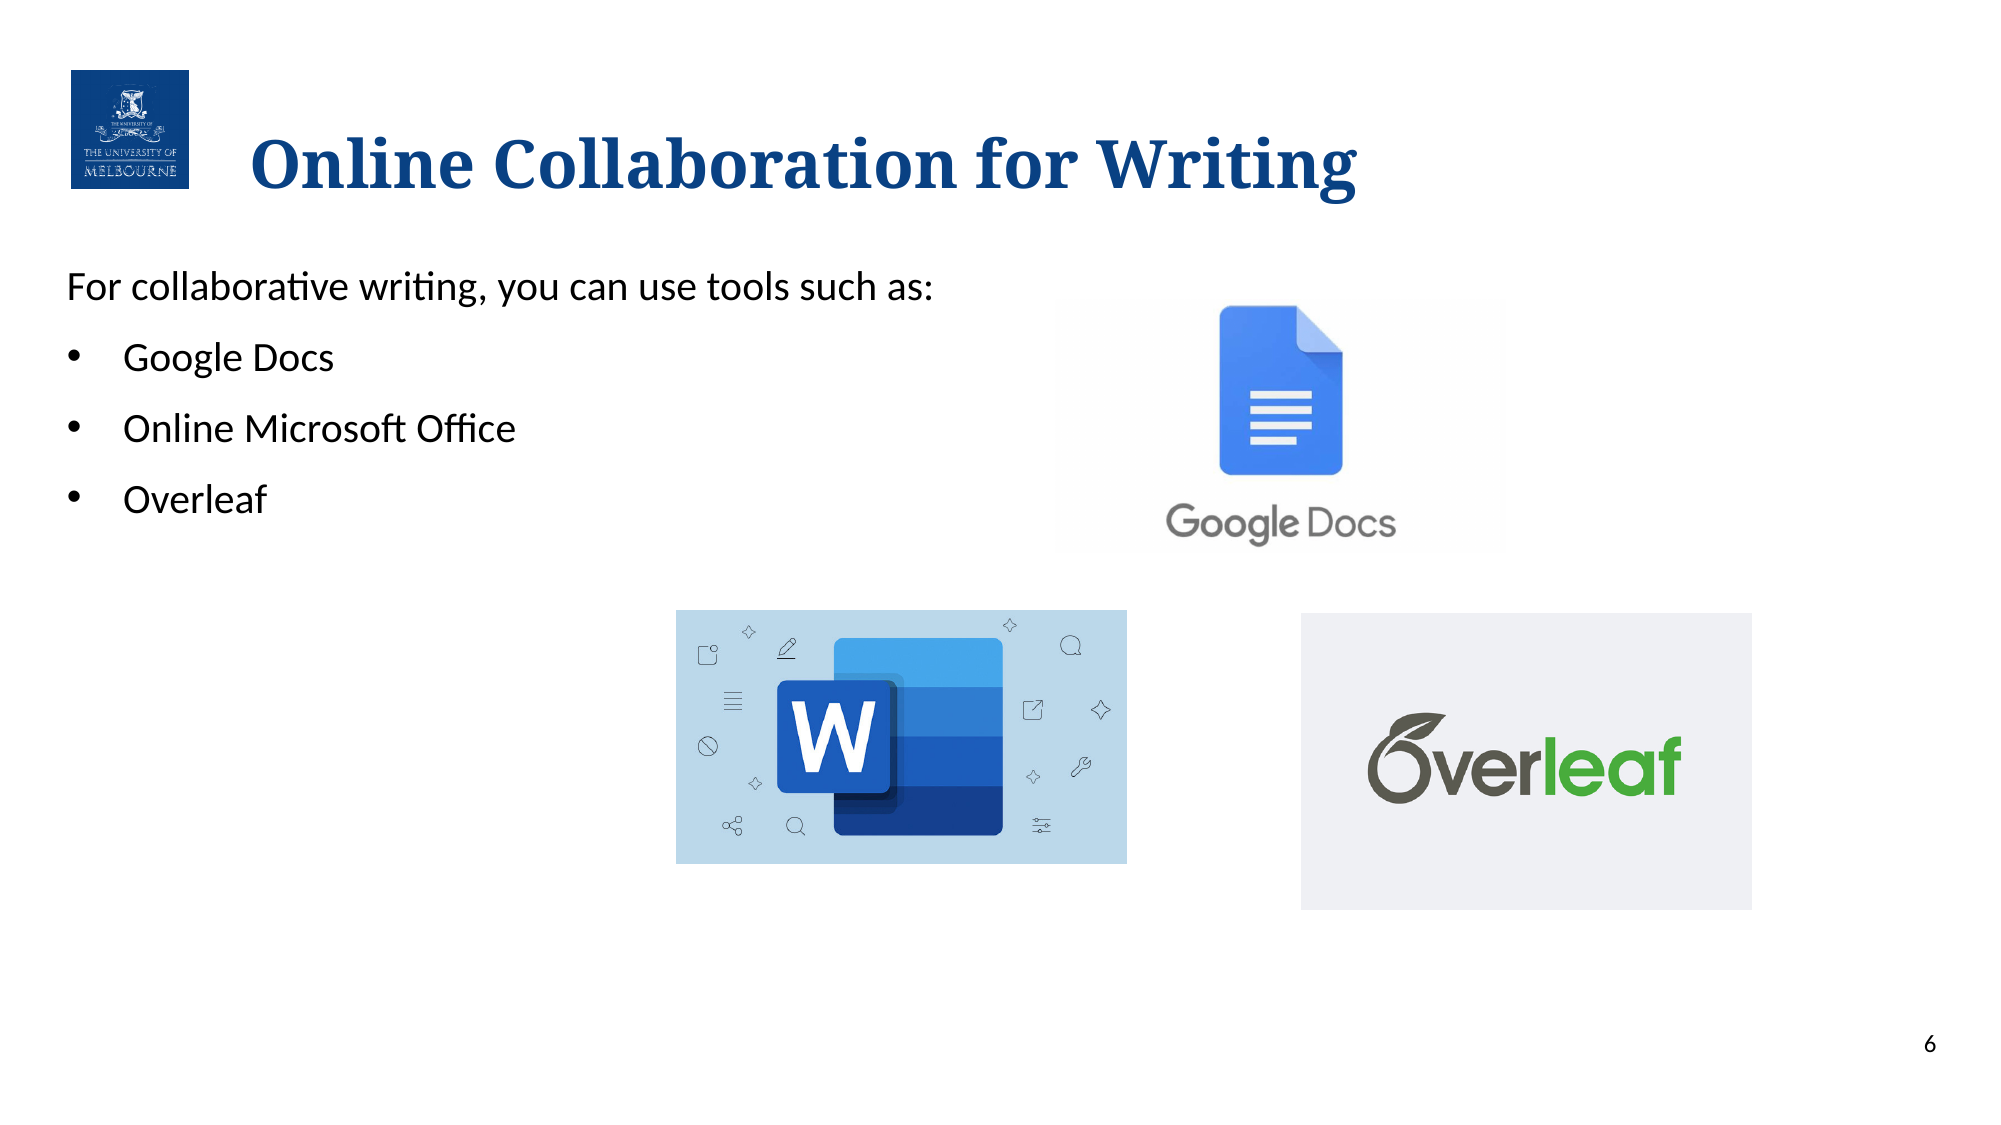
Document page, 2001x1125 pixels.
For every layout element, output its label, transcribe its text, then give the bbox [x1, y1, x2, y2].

slide_number 6 [1797, 1012, 1937, 1073]
picture [676, 610, 1127, 864]
title Online Collaboration for Writing [234, 64, 1924, 211]
picture [1301, 613, 1752, 910]
list For collaborative writing, you can use tools such as: Google Docs Online Microsoft Office Overleaf [51, 251, 1924, 970]
picture [71, 70, 189, 189]
picture [1055, 299, 1506, 553]
